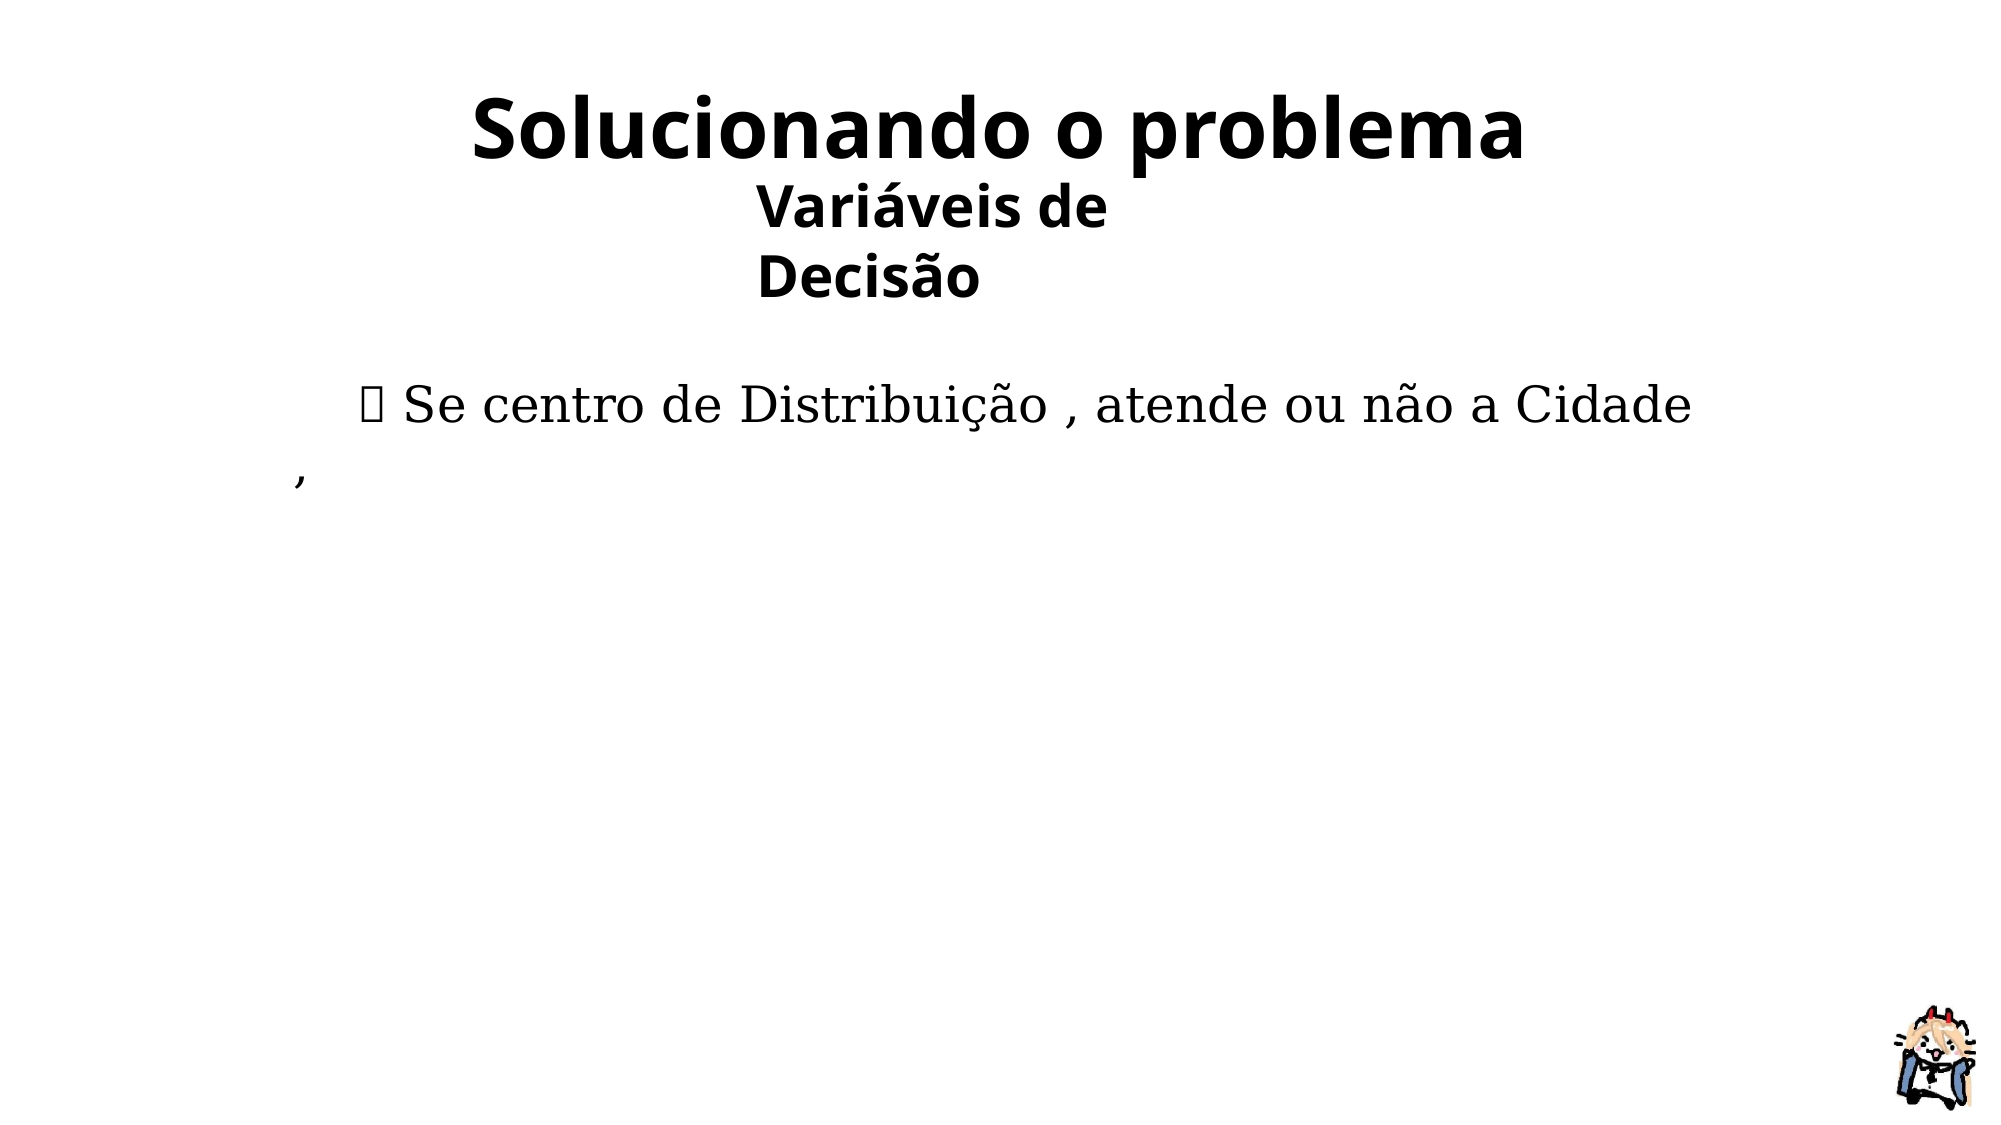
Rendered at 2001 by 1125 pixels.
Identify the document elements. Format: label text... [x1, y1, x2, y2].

text_box Variáveis de Decisão [741, 161, 1259, 317]
text_box Solucionando o problema [106, 67, 1894, 248]
picture [1893, 1004, 1977, 1111]
text_box [106, 365, 1894, 561]
